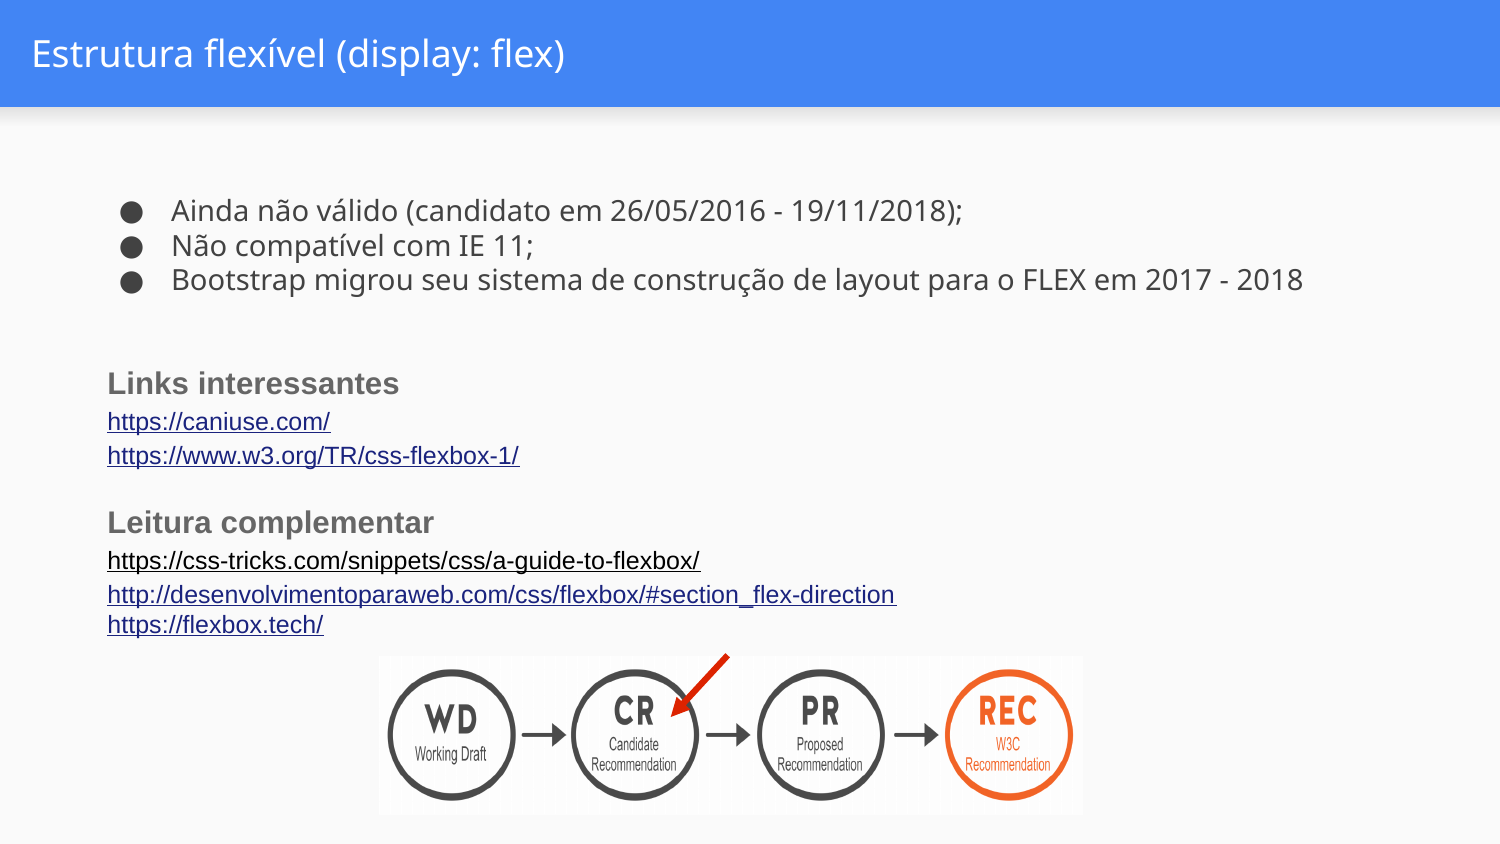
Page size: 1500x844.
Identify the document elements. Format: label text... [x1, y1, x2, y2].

text_box Links interessantes https://caniuse.com/ https://www.w3.org/TR/css-flexbox-1/ Leitura complementar https://css-tricks.com/snippets/css/a-guide-to-flexbox/ http://desenvolvimentoparaweb.com/css/flexbox/#section_flex-direction https://flexbox.tech/ [92, 342, 1131, 654]
picture [379, 655, 1083, 815]
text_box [670, 655, 728, 718]
text_box Ainda não válido (candidato em 26/05/2016 - 19/11/2018); Não compatível com IE 11; Bootstrap migrou seu sistema de construção de layout para o FLEX em 2017 - 2018 [81, 176, 1436, 324]
title Estrutura flexível (display: flex) [16, 2, 1464, 102]
